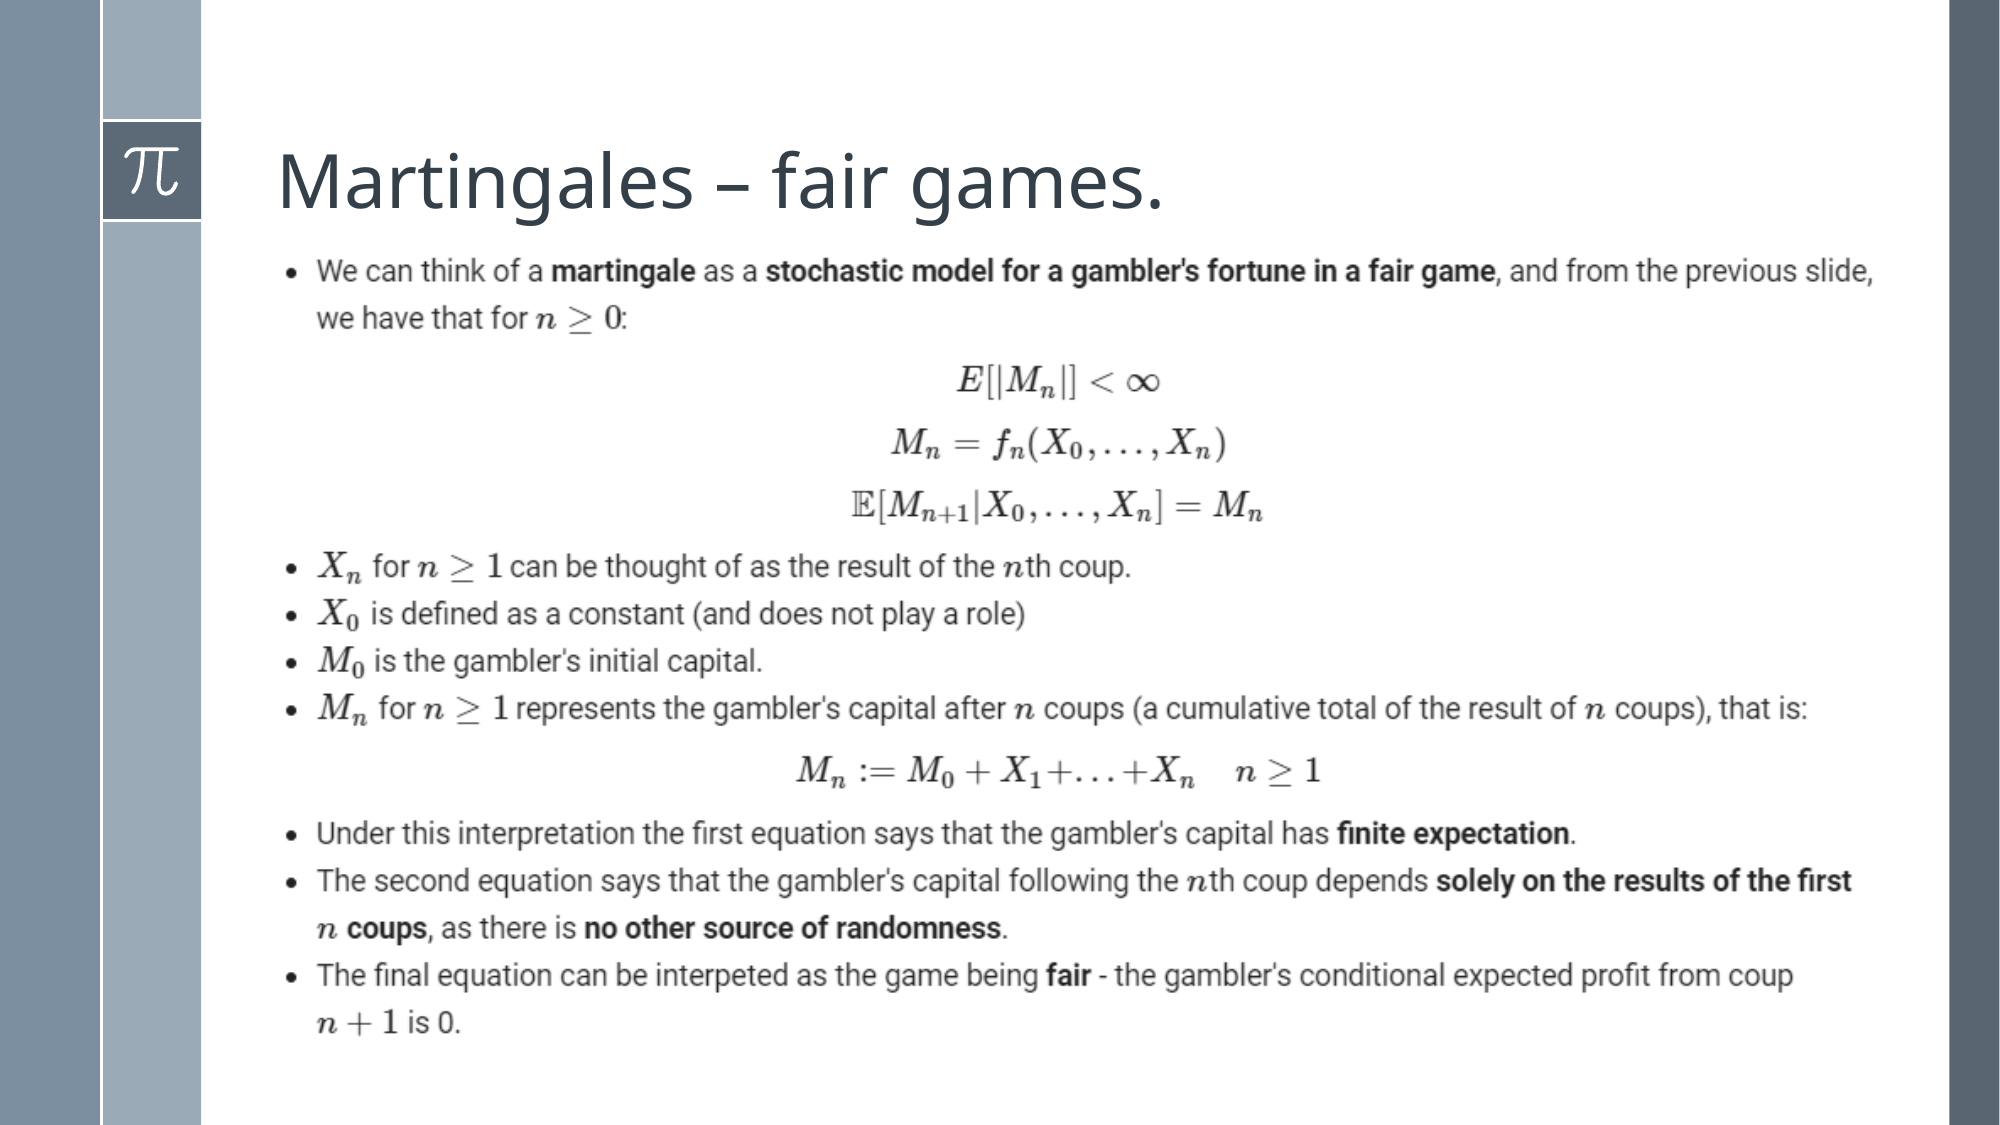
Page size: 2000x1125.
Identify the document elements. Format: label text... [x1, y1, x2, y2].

title Martingales – fair games. [261, 29, 1867, 233]
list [246, 243, 1882, 1047]
